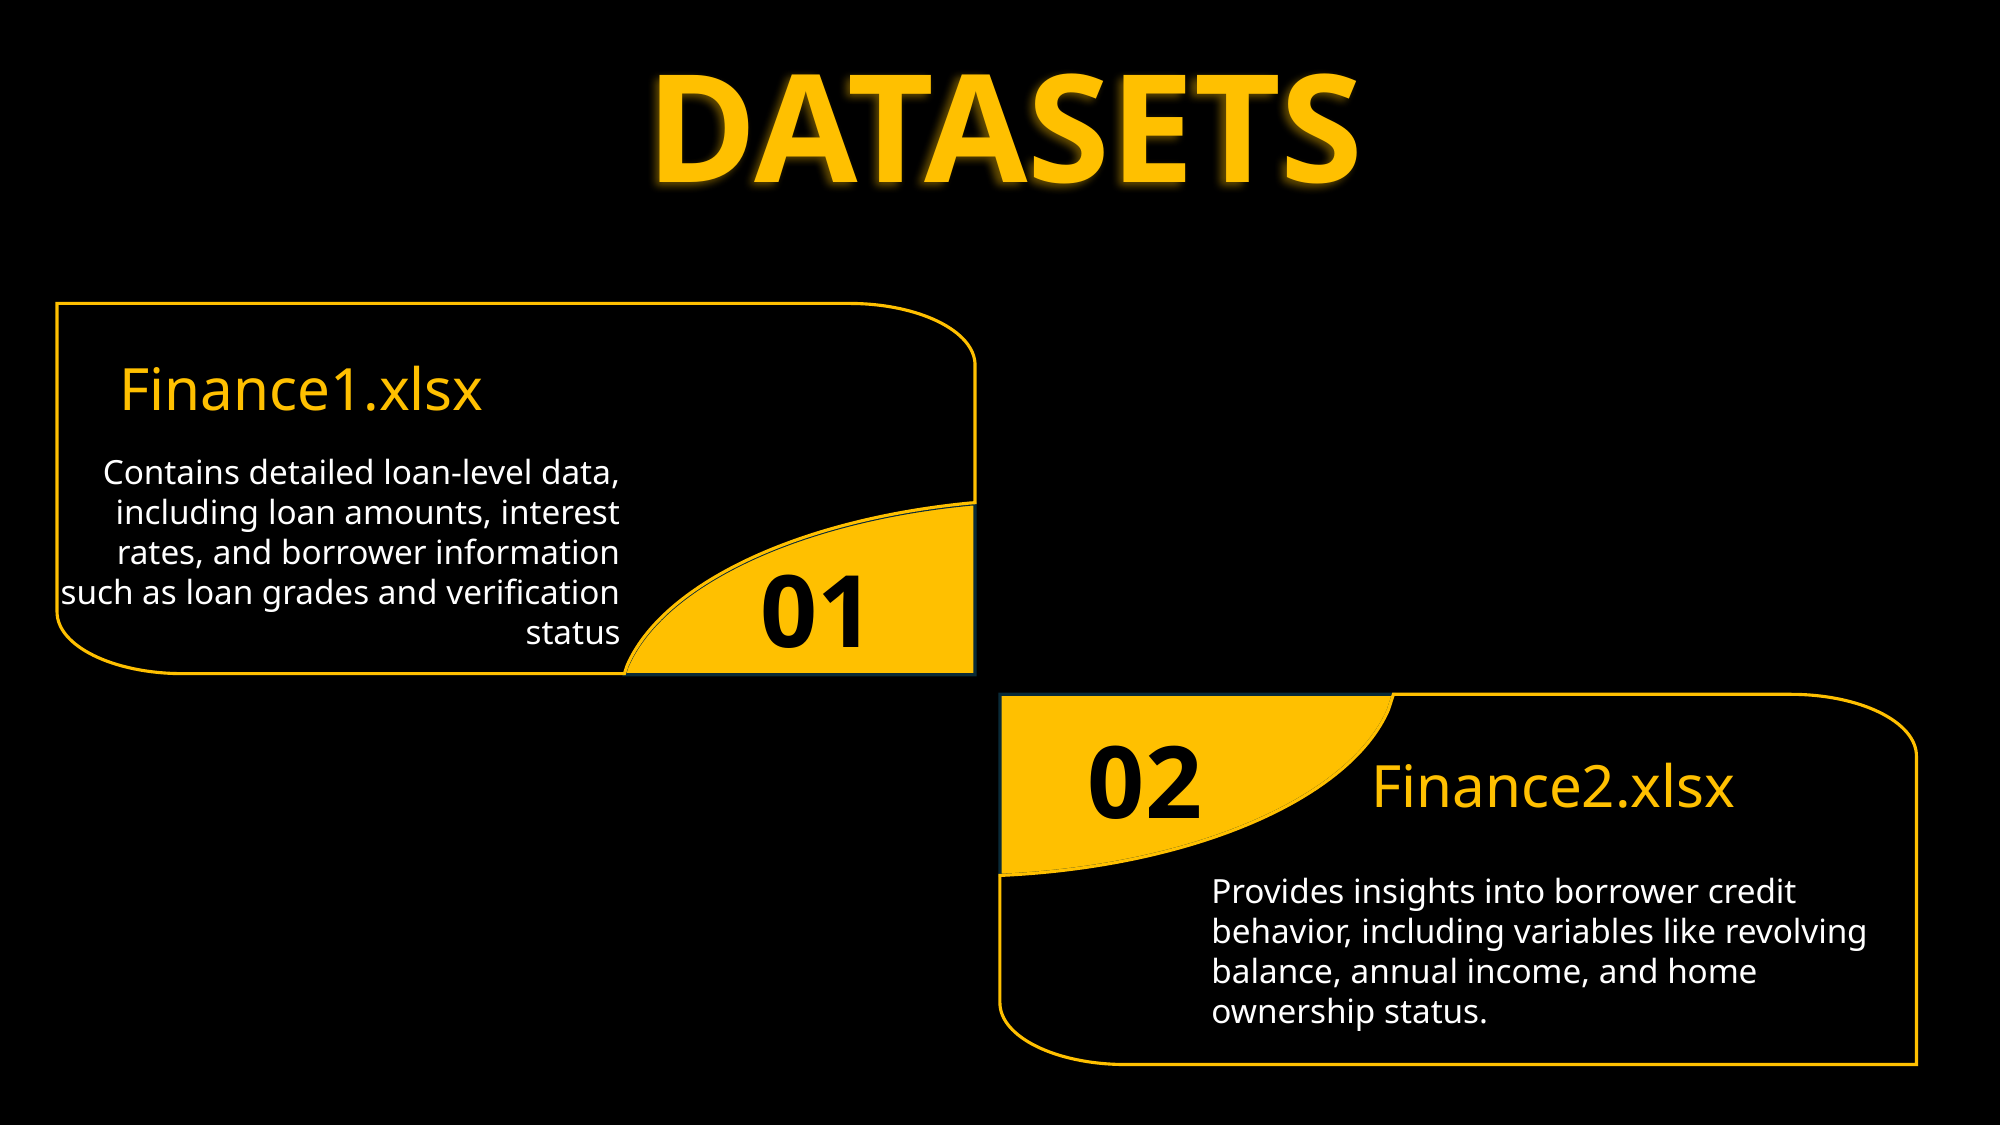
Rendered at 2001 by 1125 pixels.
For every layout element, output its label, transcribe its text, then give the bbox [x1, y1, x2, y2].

text_box DATASETS [632, 25, 1515, 220]
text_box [42, 302, 976, 678]
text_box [999, 693, 1917, 1066]
